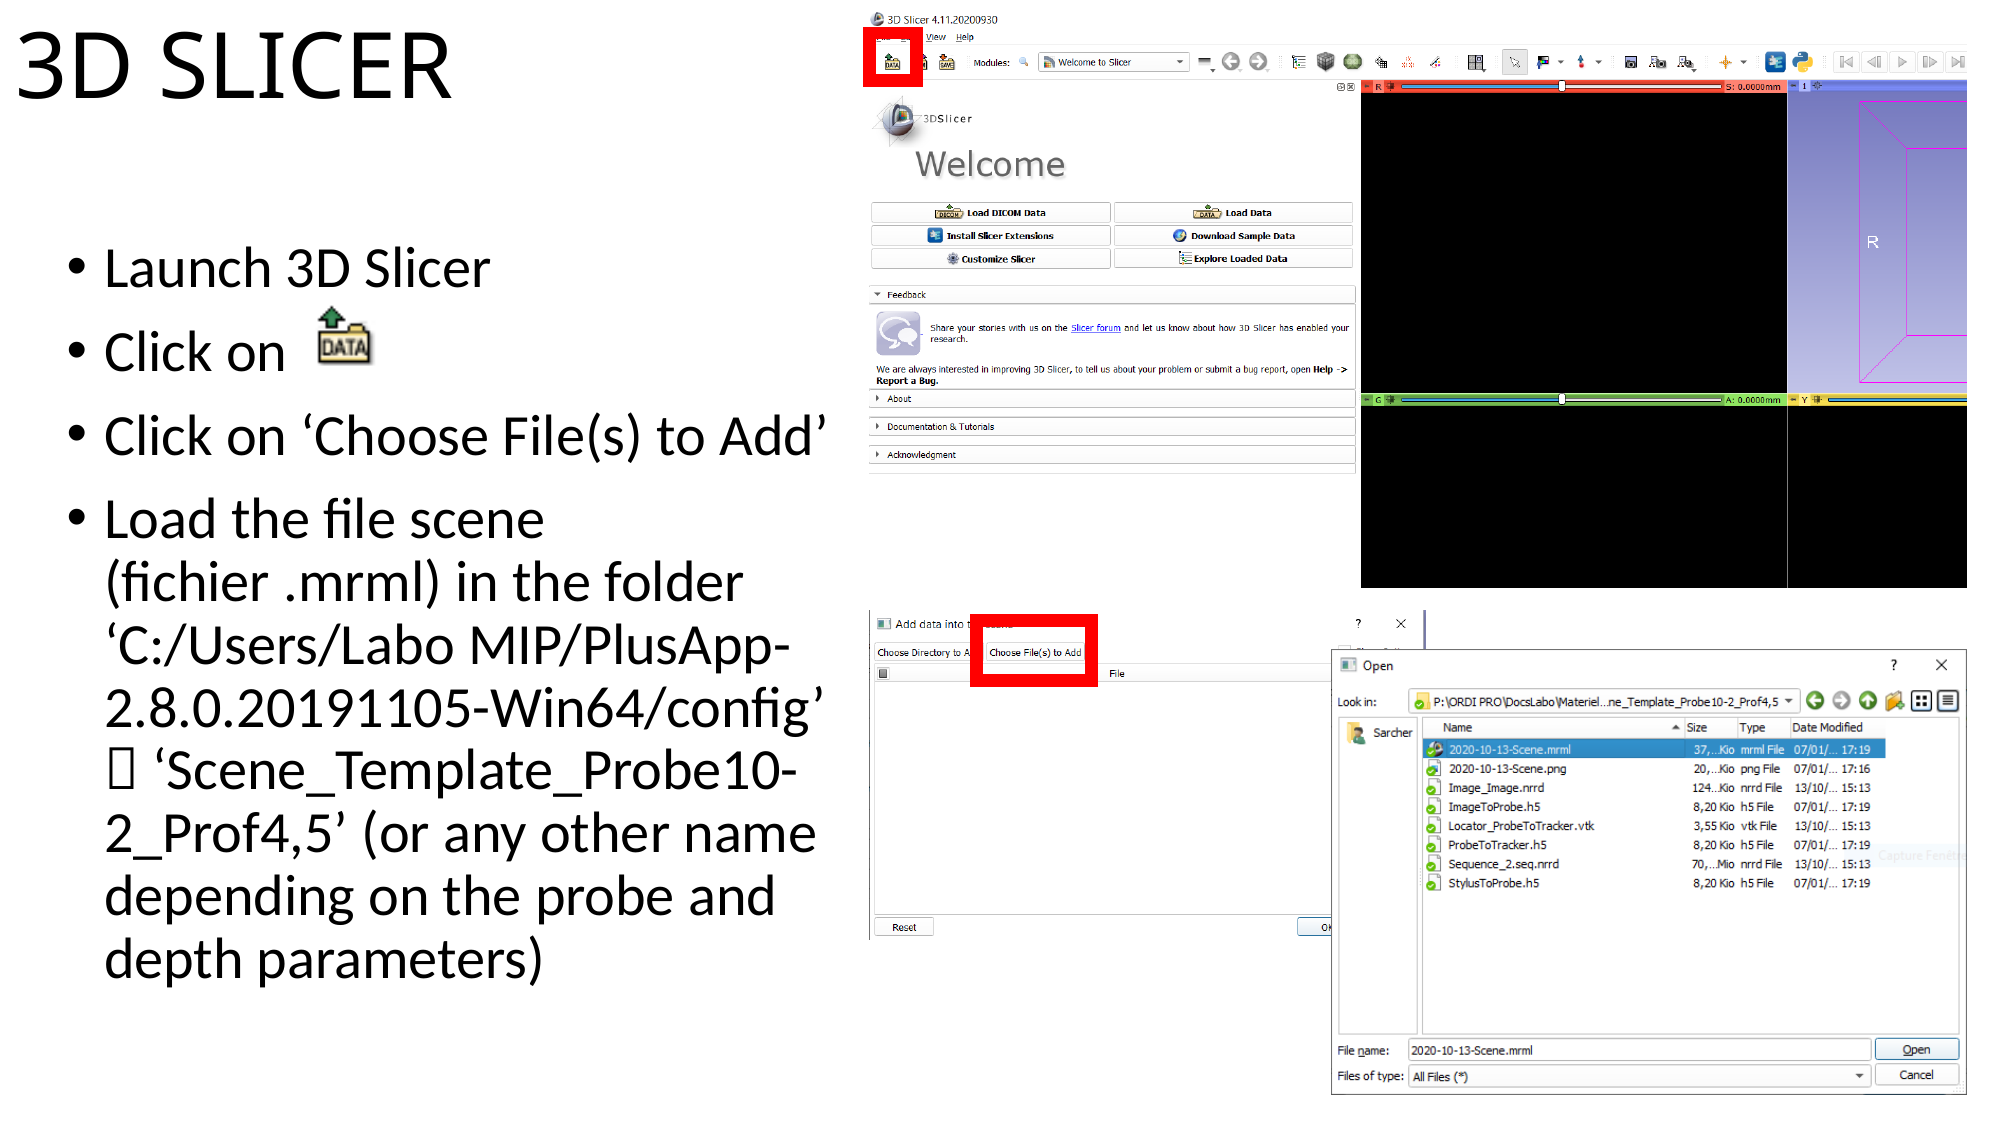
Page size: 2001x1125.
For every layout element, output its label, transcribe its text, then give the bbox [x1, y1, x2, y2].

picture [869, 610, 1967, 1095]
list Launch 3D Slicer Click on Click on ‘Choose File(s) to Add’ Load the file scene (fichier .mrml) in the folder ‘C:/Users/Labo MIP/PlusApp-2.8.0.20191105-Win64/config’  ‘Scene_Template_Probe10-2_Prof4,5’ (or any other name depending on the probe and depth parameters) [51, 229, 870, 1070]
title 3D SLICER [0, 0, 1725, 140]
picture [310, 297, 380, 374]
picture [869, 9, 1967, 588]
